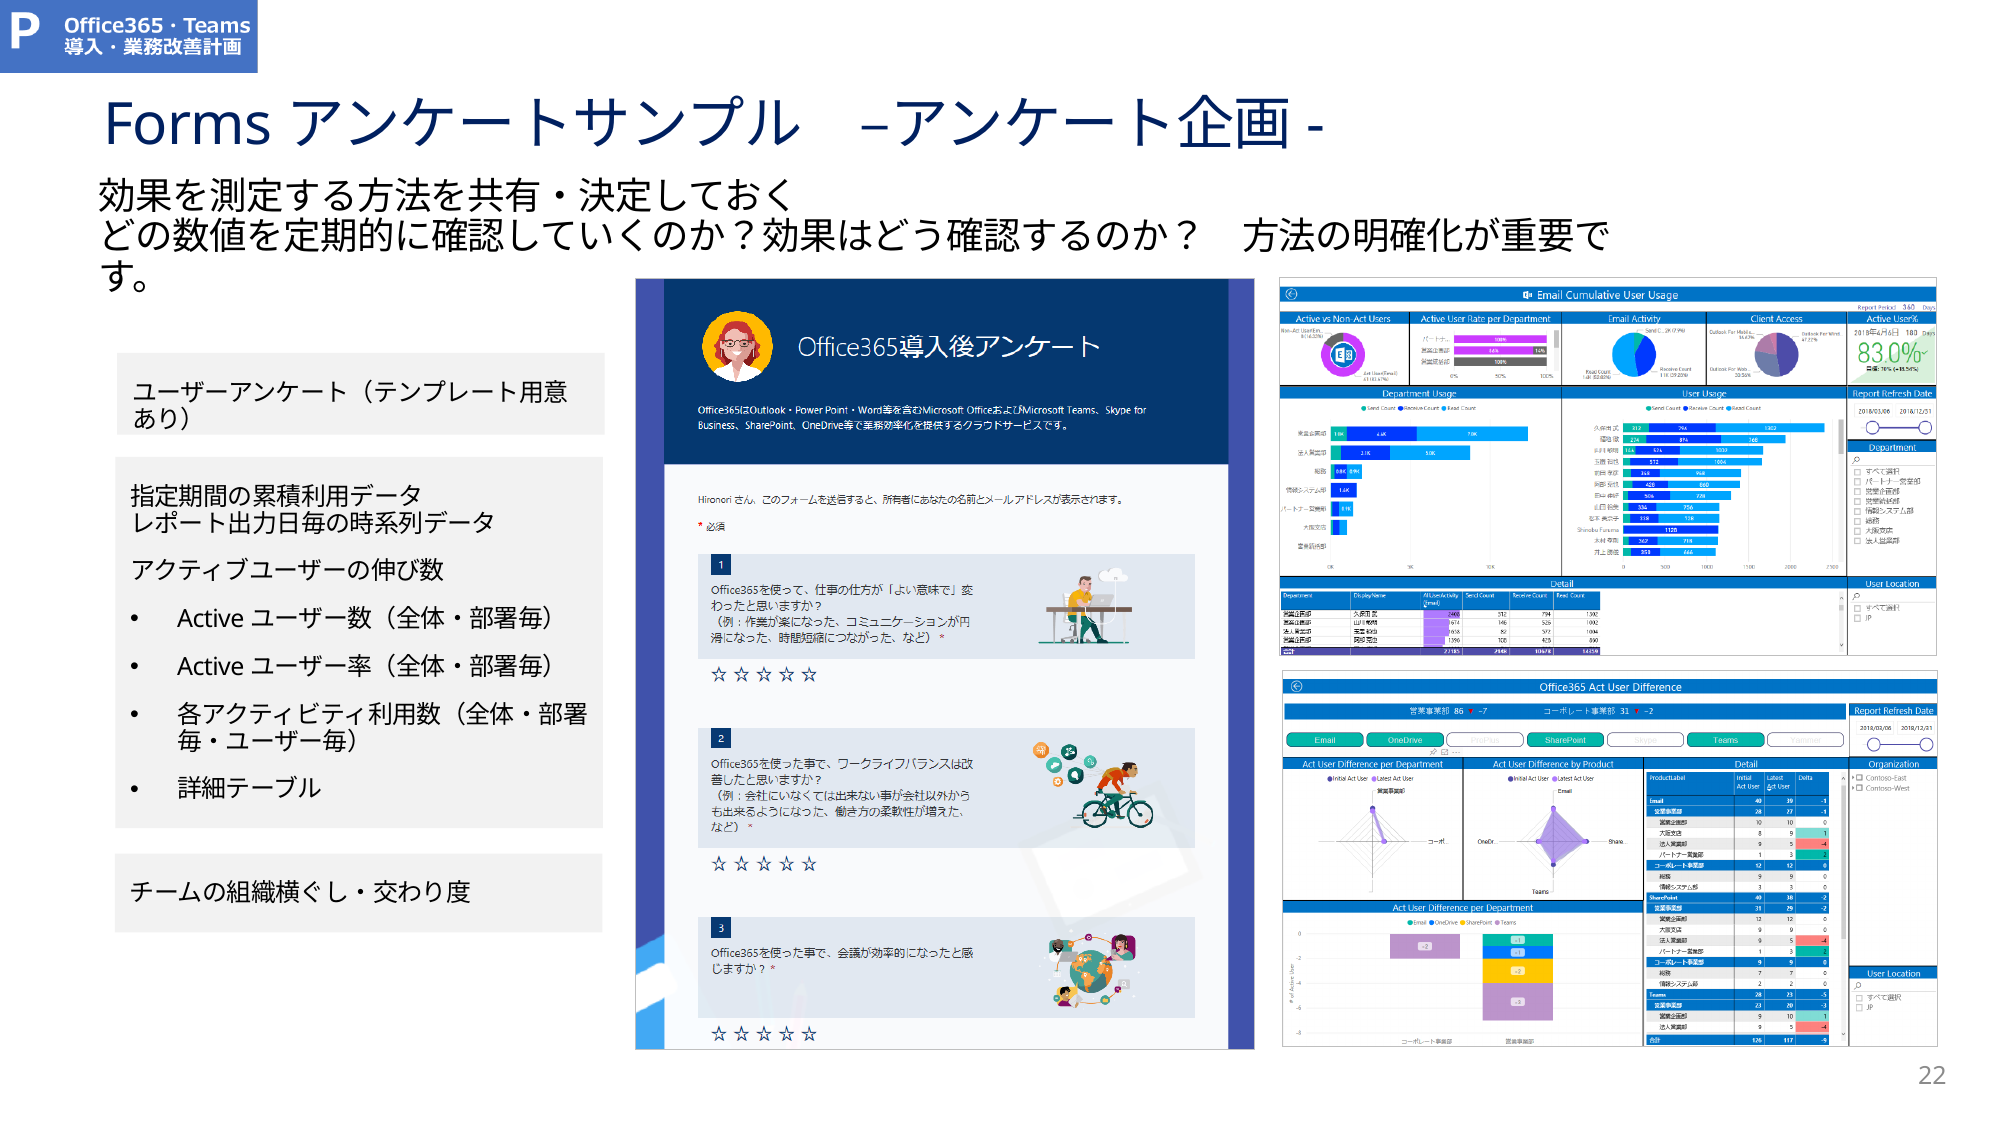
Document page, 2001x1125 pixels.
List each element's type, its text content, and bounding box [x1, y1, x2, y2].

text_box チームの組織横ぐし・交わり度 [114, 853, 603, 933]
text_box ユーザーアンケート（テンプレート用意あり） [117, 352, 605, 435]
picture [0, 0, 274, 95]
title Formsアンケートサンプル –アンケート企画- [88, 55, 1959, 173]
list 効果を測定する方法を共有・決定しておく どの数値を定期的に確認していくのか？効果はどう確認するのか？ 方法の明確化が重要です。 [83, 176, 1634, 236]
picture [1279, 277, 1937, 656]
picture [1282, 670, 1938, 1048]
text_box 指定期間の累積利用データ レポート出力日毎の時系列データ アクティブユーザーの伸び数 Activeユーザー数（全体・部署毎） Activeユーザー率（全体・部署毎） 各アクティビティ利用数（全体・部署毎・ユーザー毎） 詳細テーブル [115, 456, 603, 829]
text_box 22 [1875, 1052, 1962, 1113]
picture [635, 278, 1255, 1050]
